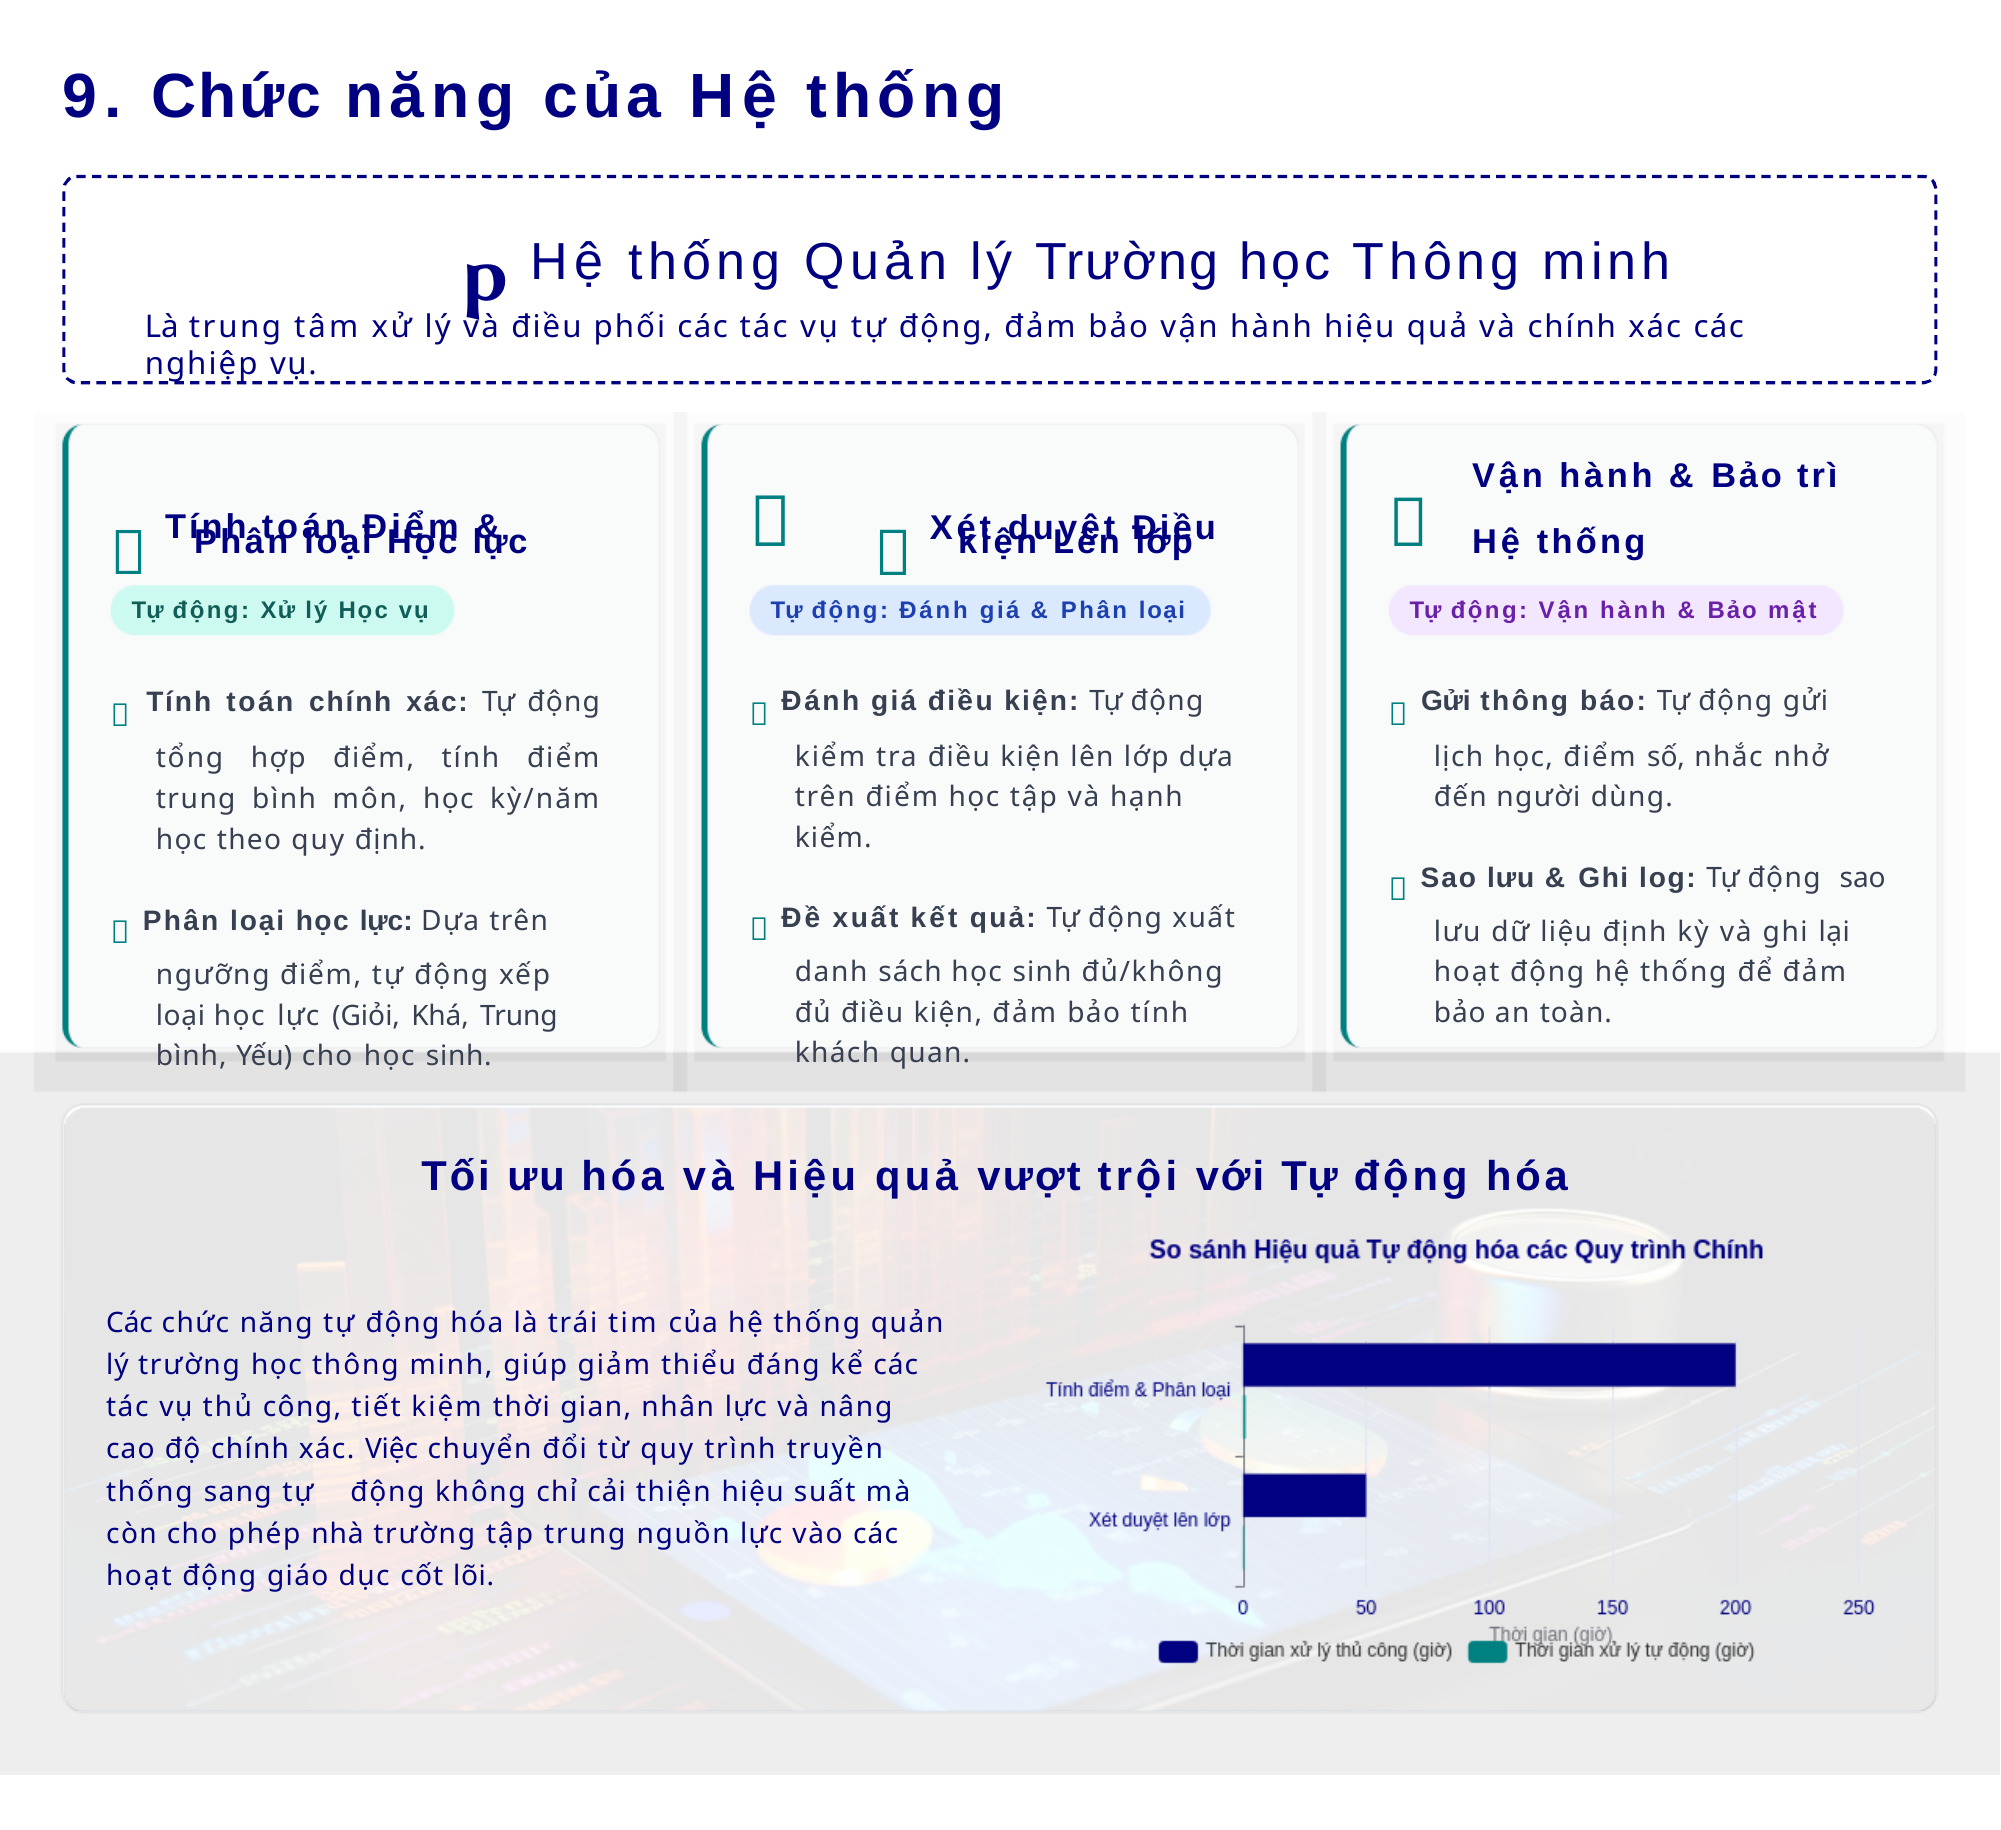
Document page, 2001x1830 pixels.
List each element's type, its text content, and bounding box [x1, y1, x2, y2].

text_box [216, 174, 227, 179]
text_box [279, 174, 289, 179]
text_box [1930, 178, 1938, 189]
text_box [1917, 174, 1928, 179]
text_box [62, 222, 66, 232]
text_box [76, 174, 86, 179]
text_box [170, 174, 180, 179]
text_box [62, 238, 66, 248]
text_box [1776, 174, 1787, 179]
text_box [123, 174, 133, 179]
text_box [62, 206, 66, 217]
text_box 9. Chức năng của Hệ thống [60, 52, 1021, 130]
text_box [1792, 174, 1802, 179]
text_box [127, 381, 138, 385]
title  Hệ thống Quản lý Trường học Thông minh [328, 71, 1671, 303]
text_box [138, 174, 149, 179]
text_box [62, 347, 66, 357]
text_box [1890, 381, 1900, 385]
text_box [1934, 210, 1938, 220]
text_box [65, 377, 75, 385]
text_box [62, 191, 66, 201]
text_box [1808, 174, 1818, 179]
text_box [1683, 174, 1693, 179]
text_box [154, 174, 164, 179]
text_box [62, 269, 66, 279]
text_box [1934, 350, 1938, 361]
picture [0, 412, 2000, 1775]
text_box [1901, 174, 1912, 179]
text_box [62, 253, 66, 264]
text_box Là trung tâm xử lý và điều phối các tác vụ tự động, đảm bảo vận hành hiệu quả và chính xác các nghiệp vụ. [142, 303, 1858, 382]
text_box [107, 174, 117, 179]
text_box [62, 316, 66, 326]
text_box [1921, 379, 1932, 385]
text_box [1934, 194, 1938, 205]
text_box [294, 174, 305, 179]
text_box [310, 174, 320, 179]
text_box [1934, 241, 1938, 251]
text_box [96, 381, 106, 385]
text_box [1934, 288, 1938, 298]
text_box [1714, 174, 1724, 179]
text_box [232, 174, 242, 179]
text_box [1886, 174, 1896, 179]
text_box [1761, 174, 1771, 179]
text_box [62, 331, 66, 342]
text_box [63, 176, 72, 186]
text_box [1934, 335, 1938, 345]
text_box [185, 174, 196, 179]
text_box [92, 174, 102, 179]
text_box [248, 174, 258, 179]
text_box [1823, 174, 1834, 179]
text_box [1934, 257, 1938, 267]
text_box [1870, 174, 1880, 179]
text_box [1854, 174, 1865, 179]
text_box [1934, 225, 1938, 236]
text_box [62, 285, 66, 295]
text_box [201, 174, 211, 179]
text_box [1730, 174, 1740, 179]
text_box [1934, 319, 1938, 329]
text_box [62, 362, 66, 373]
text_box [1933, 366, 1938, 377]
text_box [62, 300, 66, 310]
text_box [1934, 303, 1938, 314]
text_box [1859, 381, 1869, 385]
text_box [112, 381, 122, 385]
text_box [1875, 381, 1885, 385]
text_box [1698, 174, 1709, 179]
text_box [1745, 174, 1756, 179]
text_box [80, 381, 91, 385]
text_box [263, 174, 274, 179]
text_box [1906, 381, 1916, 385]
text_box [1839, 174, 1849, 179]
text_box [1934, 272, 1938, 283]
